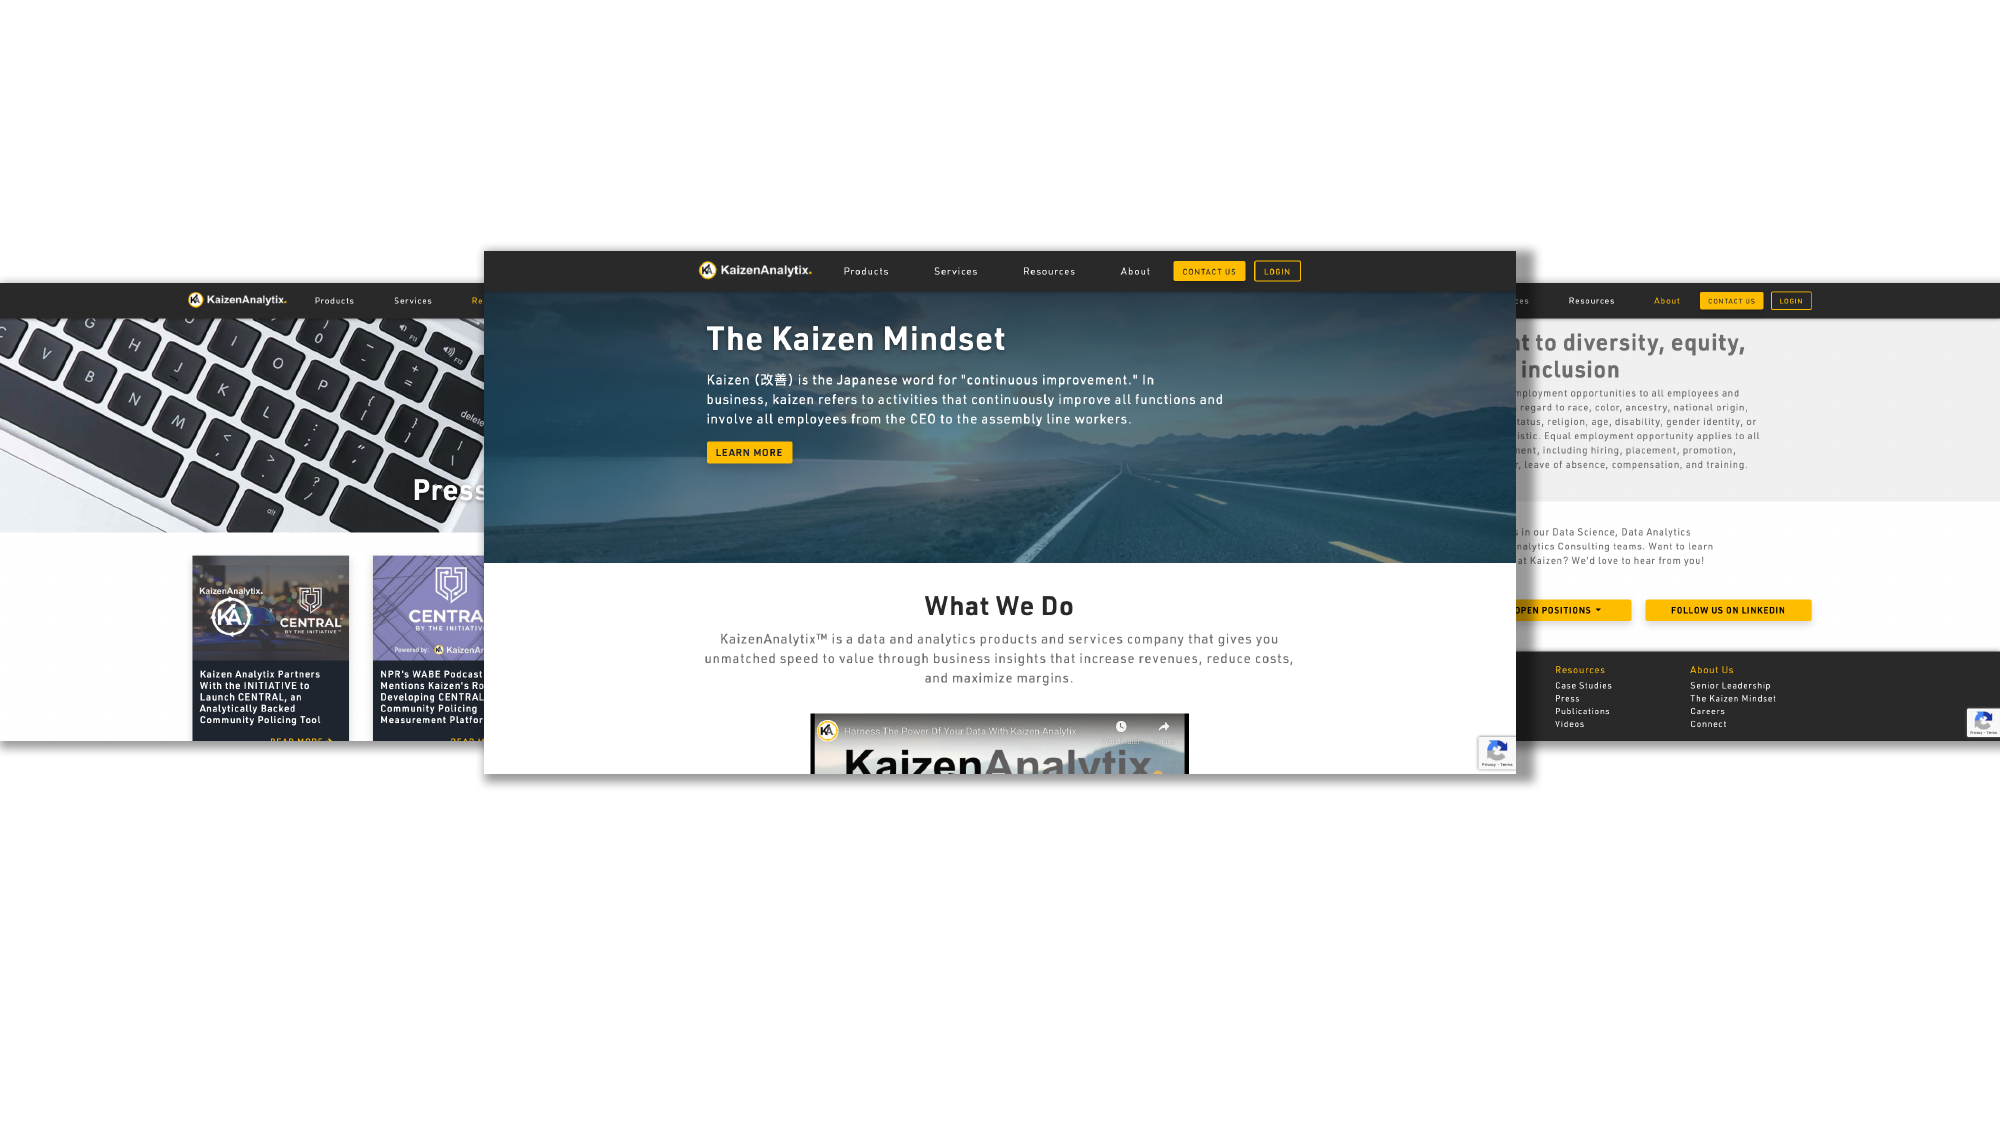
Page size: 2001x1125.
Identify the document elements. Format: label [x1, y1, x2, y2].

picture [0, 251, 2000, 774]
